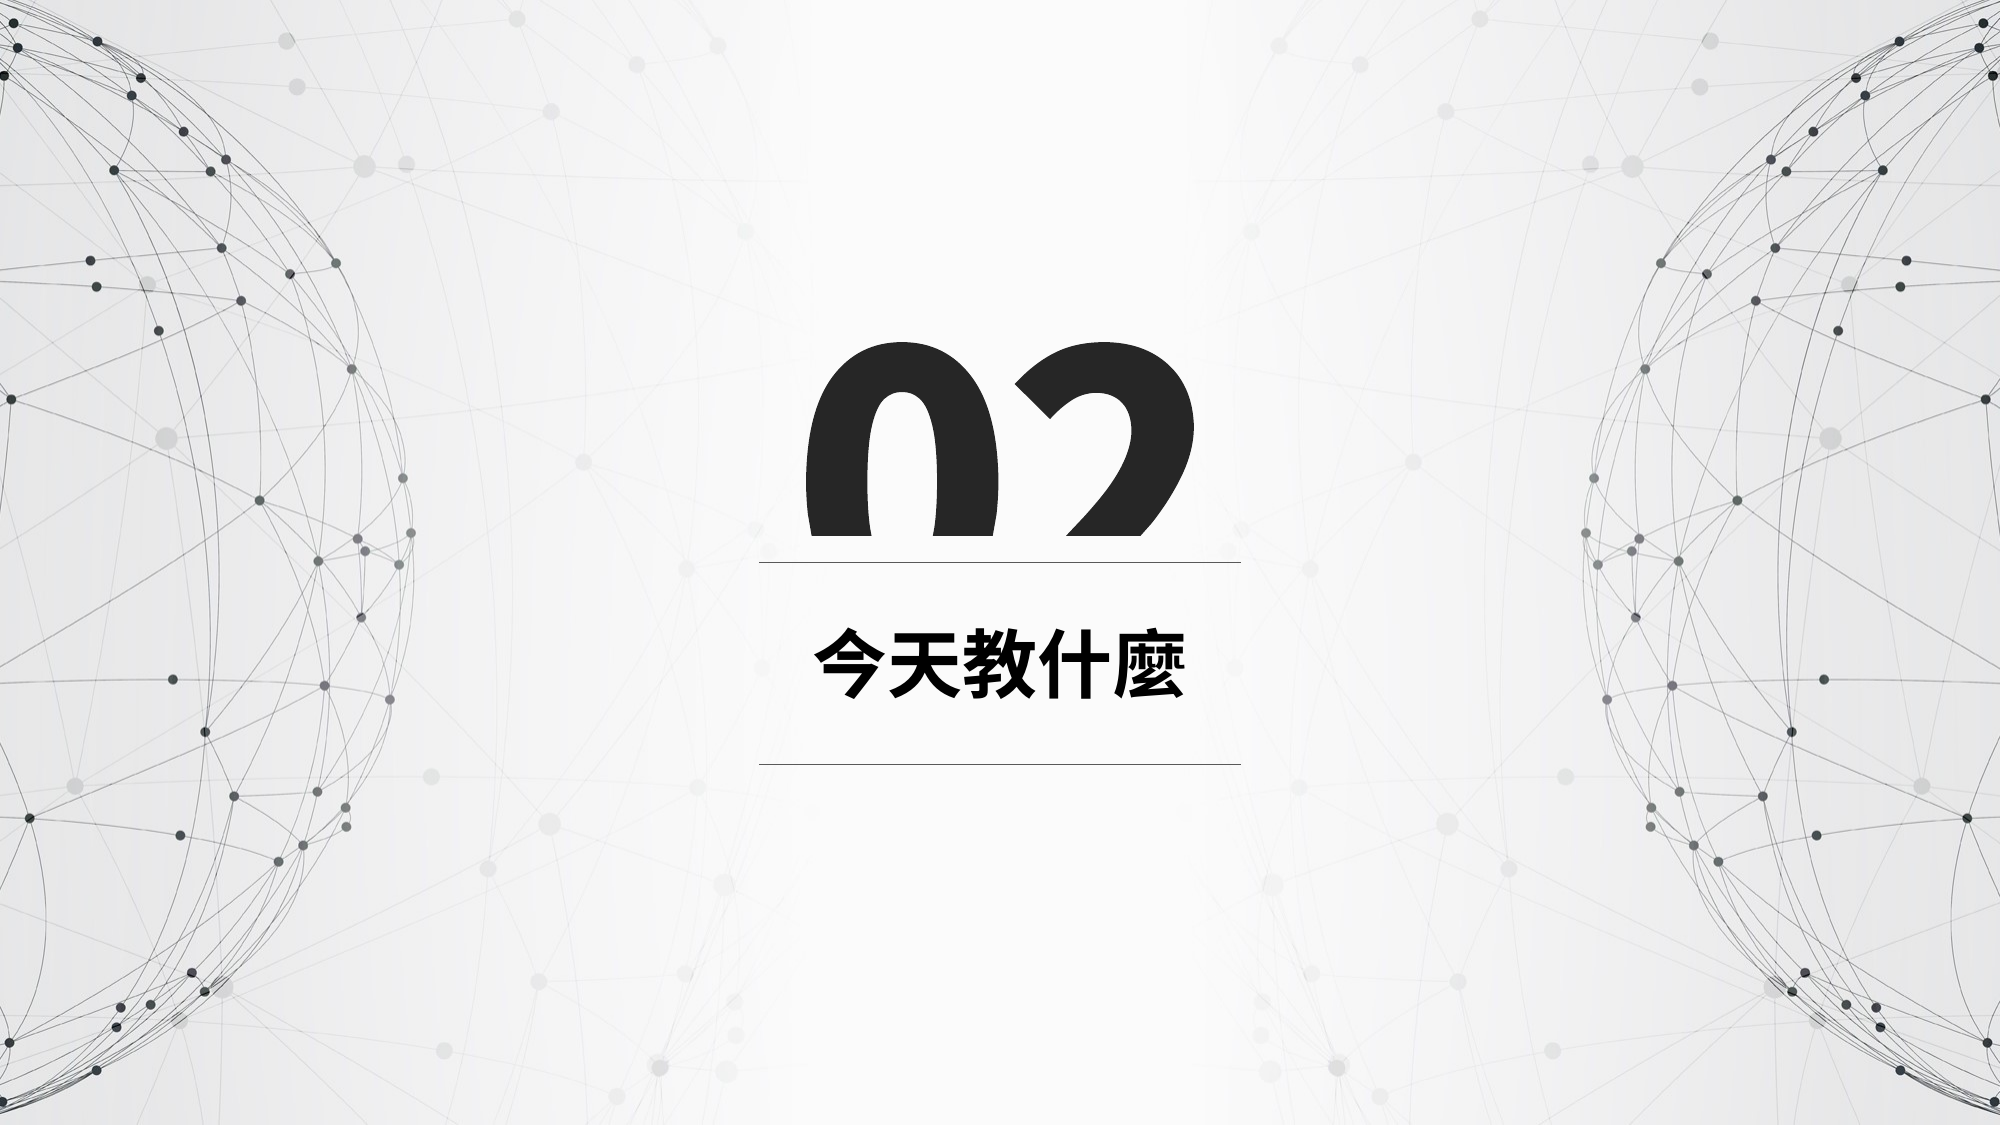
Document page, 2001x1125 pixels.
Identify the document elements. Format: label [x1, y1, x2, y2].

text_box [759, 562, 1241, 765]
text_box [806, 342, 1194, 536]
picture [0, 0, 2000, 1125]
